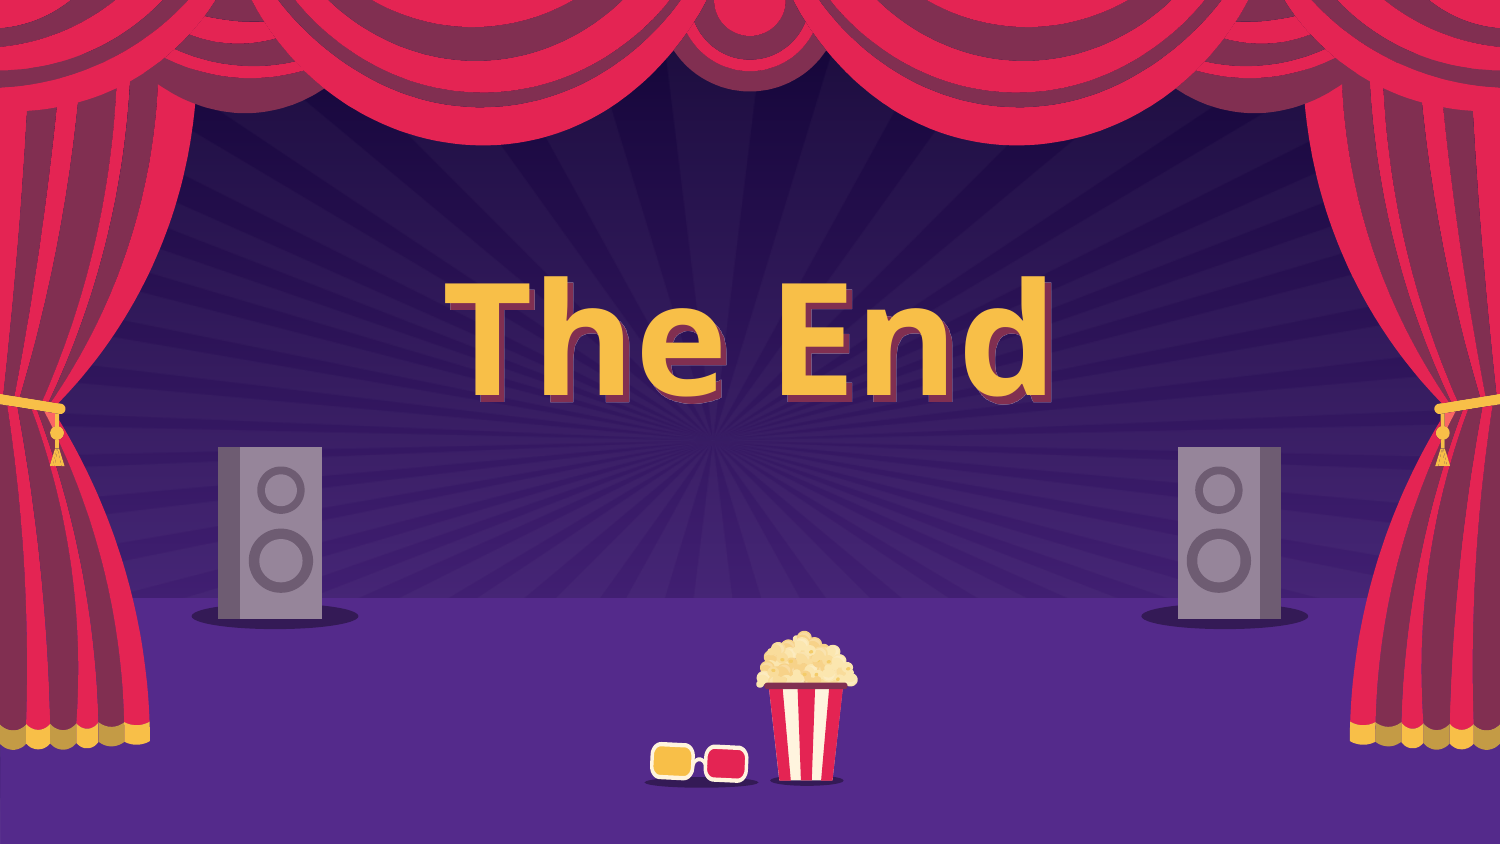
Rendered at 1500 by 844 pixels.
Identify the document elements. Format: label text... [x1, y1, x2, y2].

title The End [116, 238, 1383, 428]
